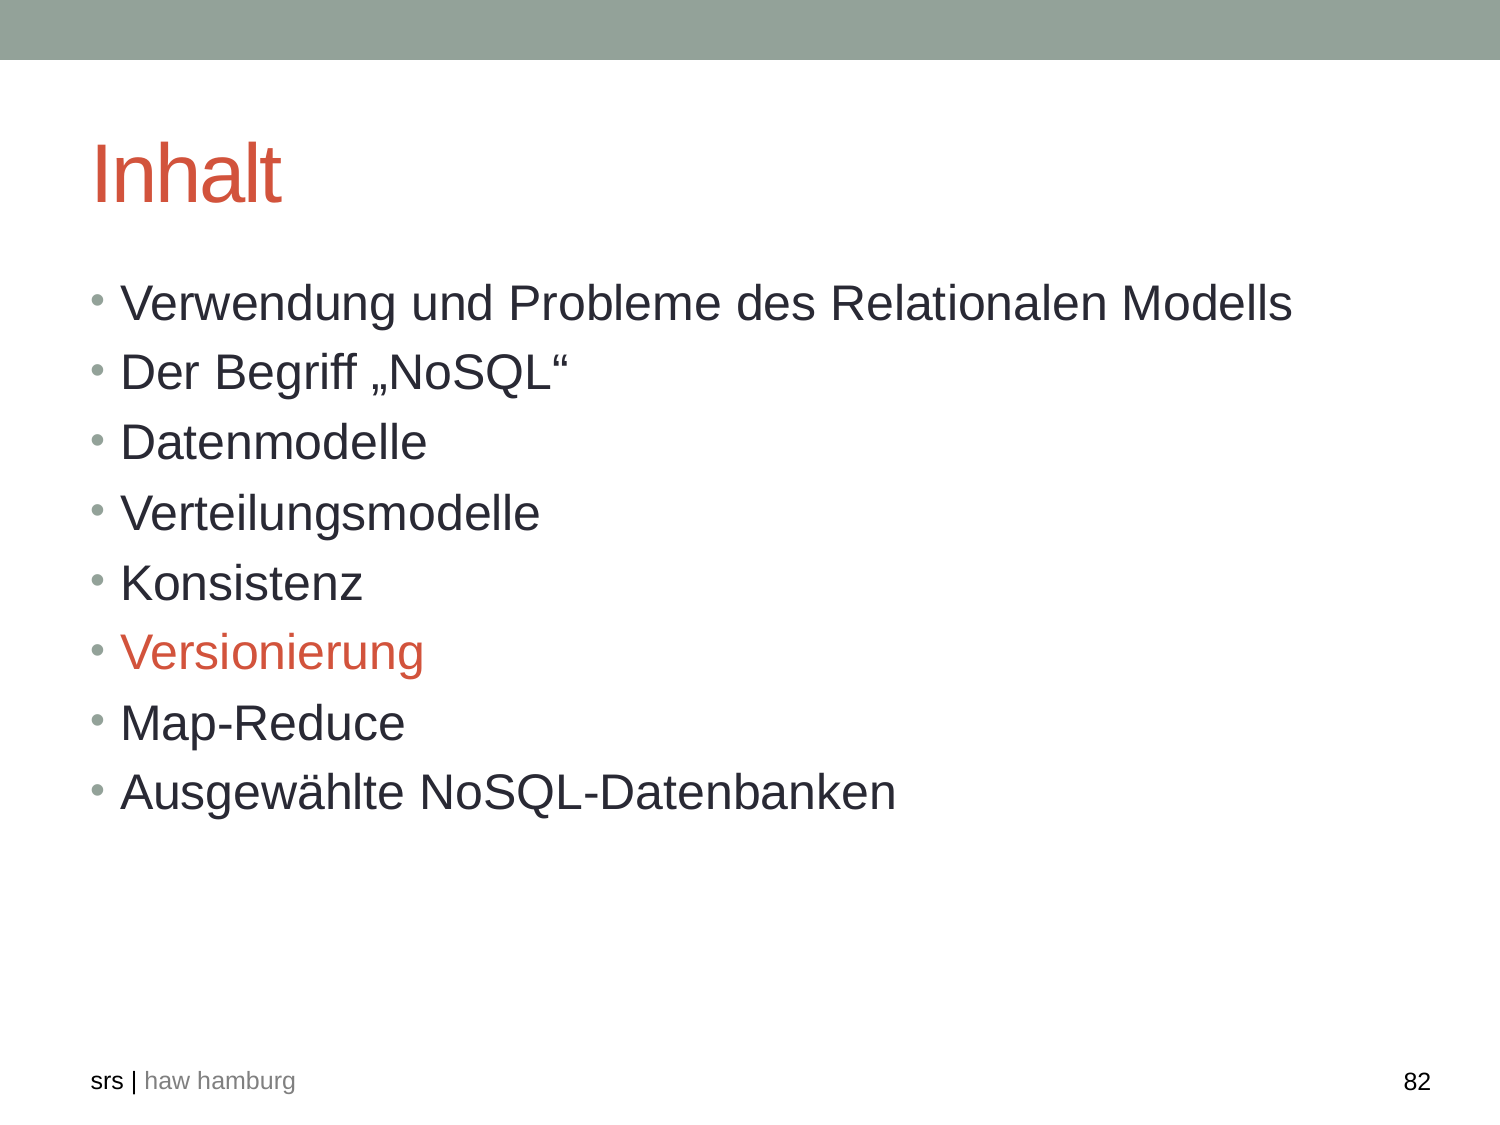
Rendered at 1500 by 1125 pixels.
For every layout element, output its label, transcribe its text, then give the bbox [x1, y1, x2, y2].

list Verwendung und Probleme des Relationalen Modells Der Begriff „NoSQL“ Datenmodelle Verteilungsmodelle Konsistenz Versionierung Map-Reduce Ausgewählte NoSQL-Datenbanken [75, 262, 1425, 1063]
title Inhalt [75, 87, 1425, 250]
